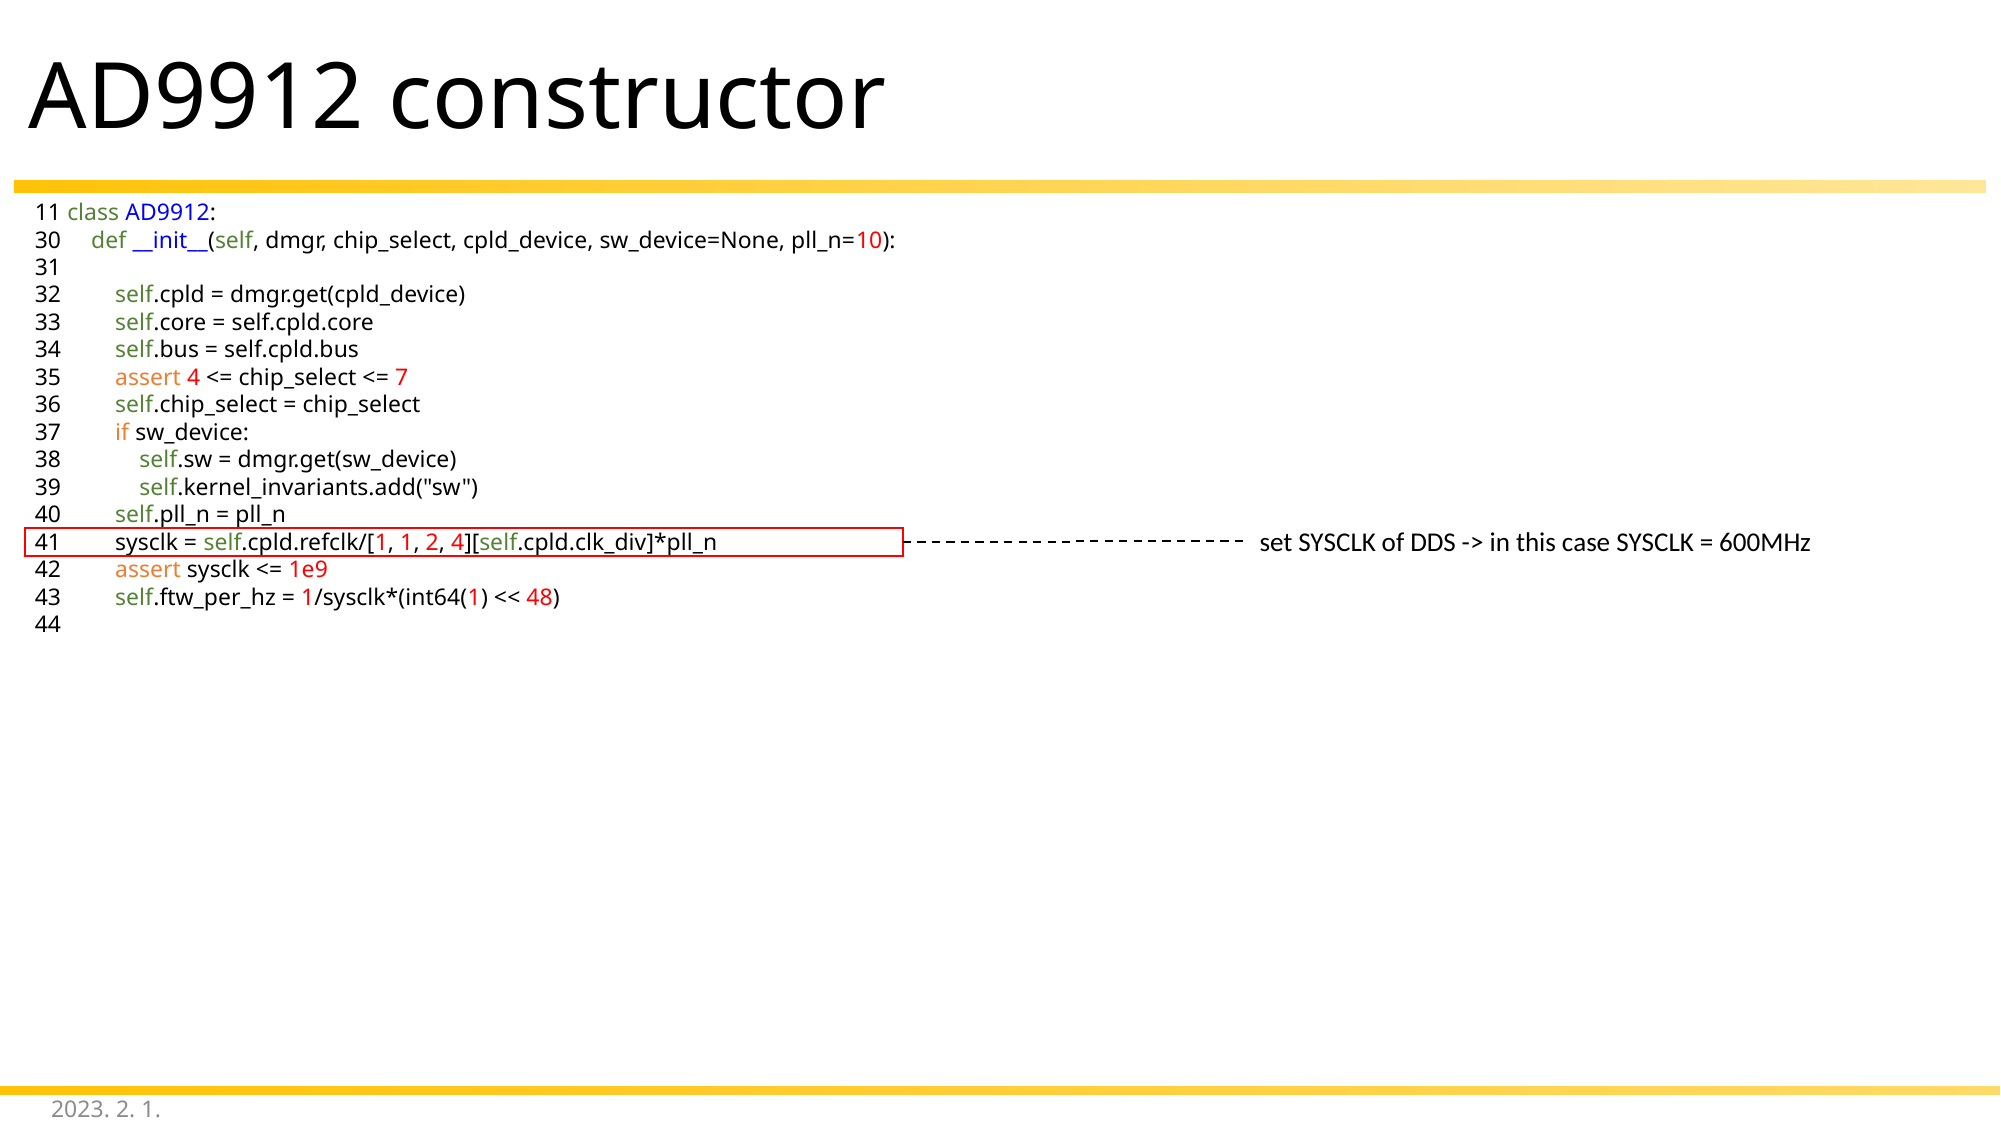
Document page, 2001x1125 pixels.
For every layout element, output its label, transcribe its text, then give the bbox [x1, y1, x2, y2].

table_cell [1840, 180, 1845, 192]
text_box [24, 527, 904, 557]
text_box 11 class AD9912: 30 def __init__(self, dmgr, chip_select, cpld_device, sw_device=None, pll_n=10): 31 32 self.cpld = dmgr.get(cpld_device) 33 self.core = self.cpld.core 34 self.bus = self.cpld.bus 35 assert 4 <= chip_select <= 7 36 self.chip_select = chip_select 37 if sw_device: 38 self.sw = dmgr.get(sw_device) 39 self.kernel_invariants.add("sw") 40 self.pll_n = pll_n 41 sysclk = self.cpld.refclk/[1, 1, 2, 4][self.cpld.clk_div]*pll_n 42 assert sysclk <= 1e9 43 self.ftw_per_hz = 1/sysclk*(int64(1) << 48) 44 [13, 190, 1226, 645]
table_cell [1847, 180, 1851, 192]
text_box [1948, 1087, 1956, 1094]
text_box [1416, 180, 1423, 192]
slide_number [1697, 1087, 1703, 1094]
text_box set SYSCLK of DDS -> in this case SYSCLK = 600MHz [1244, 517, 1882, 565]
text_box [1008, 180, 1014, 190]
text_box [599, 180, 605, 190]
slide_number 2023. 2. 1. [36, 1078, 486, 1125]
title AD9912 constructor [13, 25, 1986, 173]
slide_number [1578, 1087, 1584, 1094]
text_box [1786, 180, 1791, 192]
